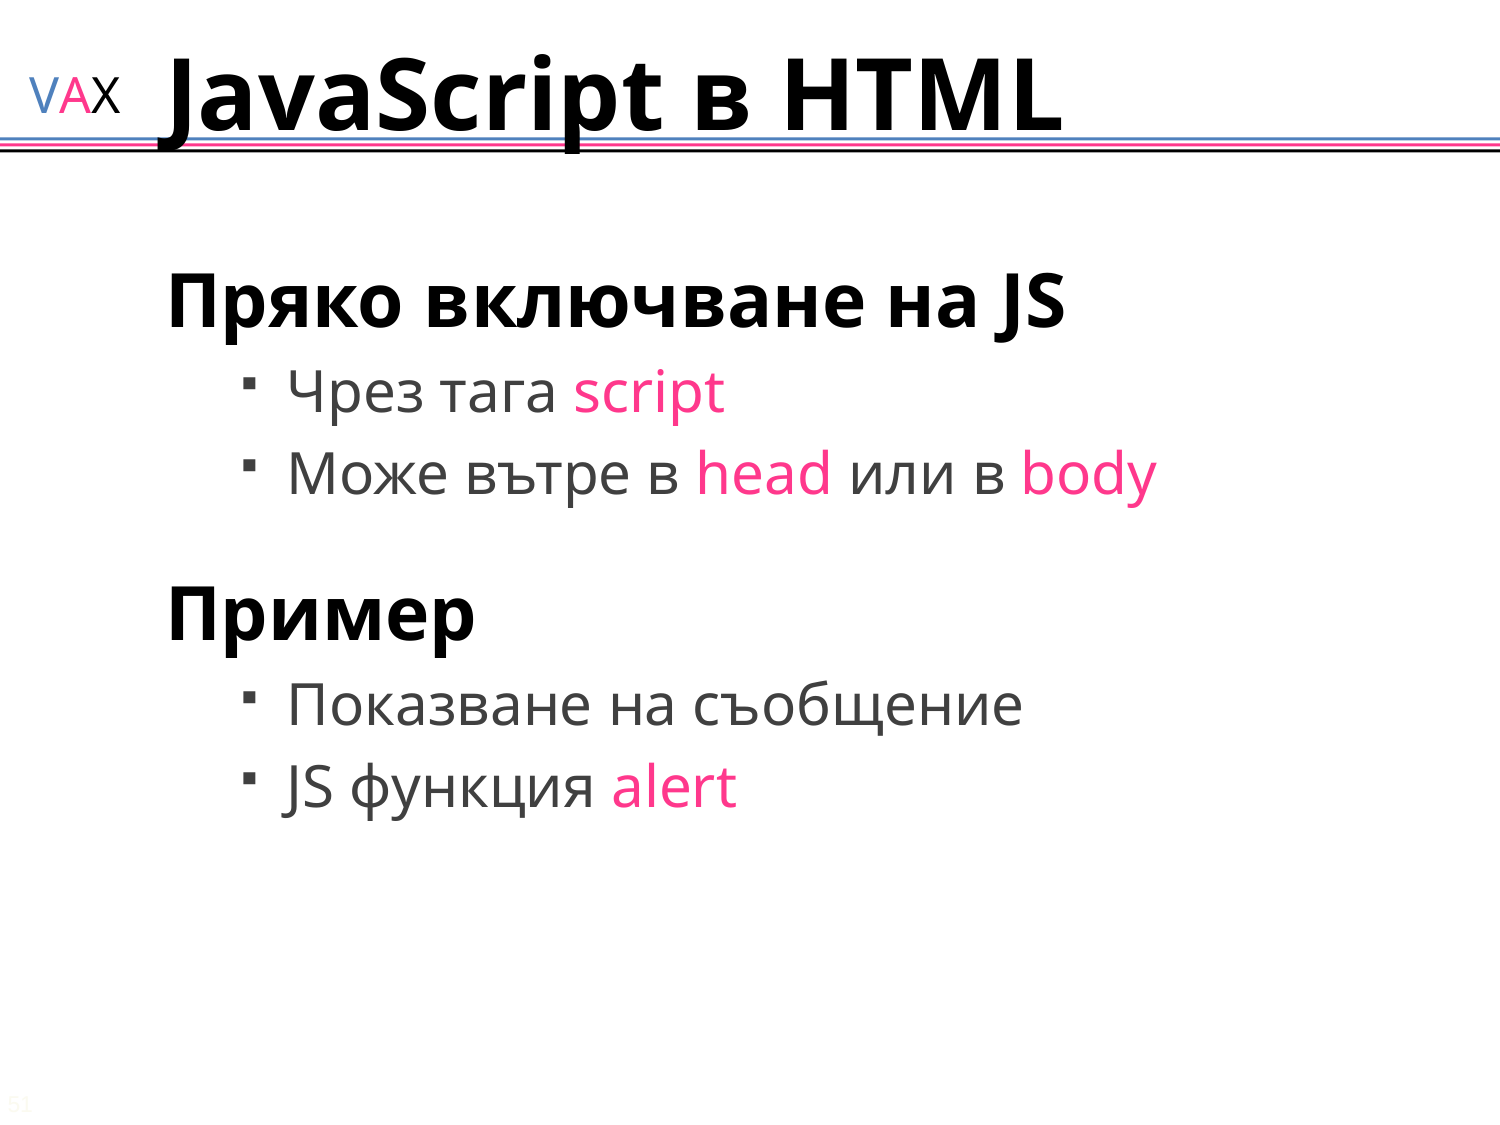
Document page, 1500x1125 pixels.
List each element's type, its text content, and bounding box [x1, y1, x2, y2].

title JavaScript в HTML [0, 37, 1500, 144]
list Пряко включване на JS Чрез тага script Може вътре в head или в body Пример Показване на съобщение JS функция alert [150, 200, 1488, 1113]
